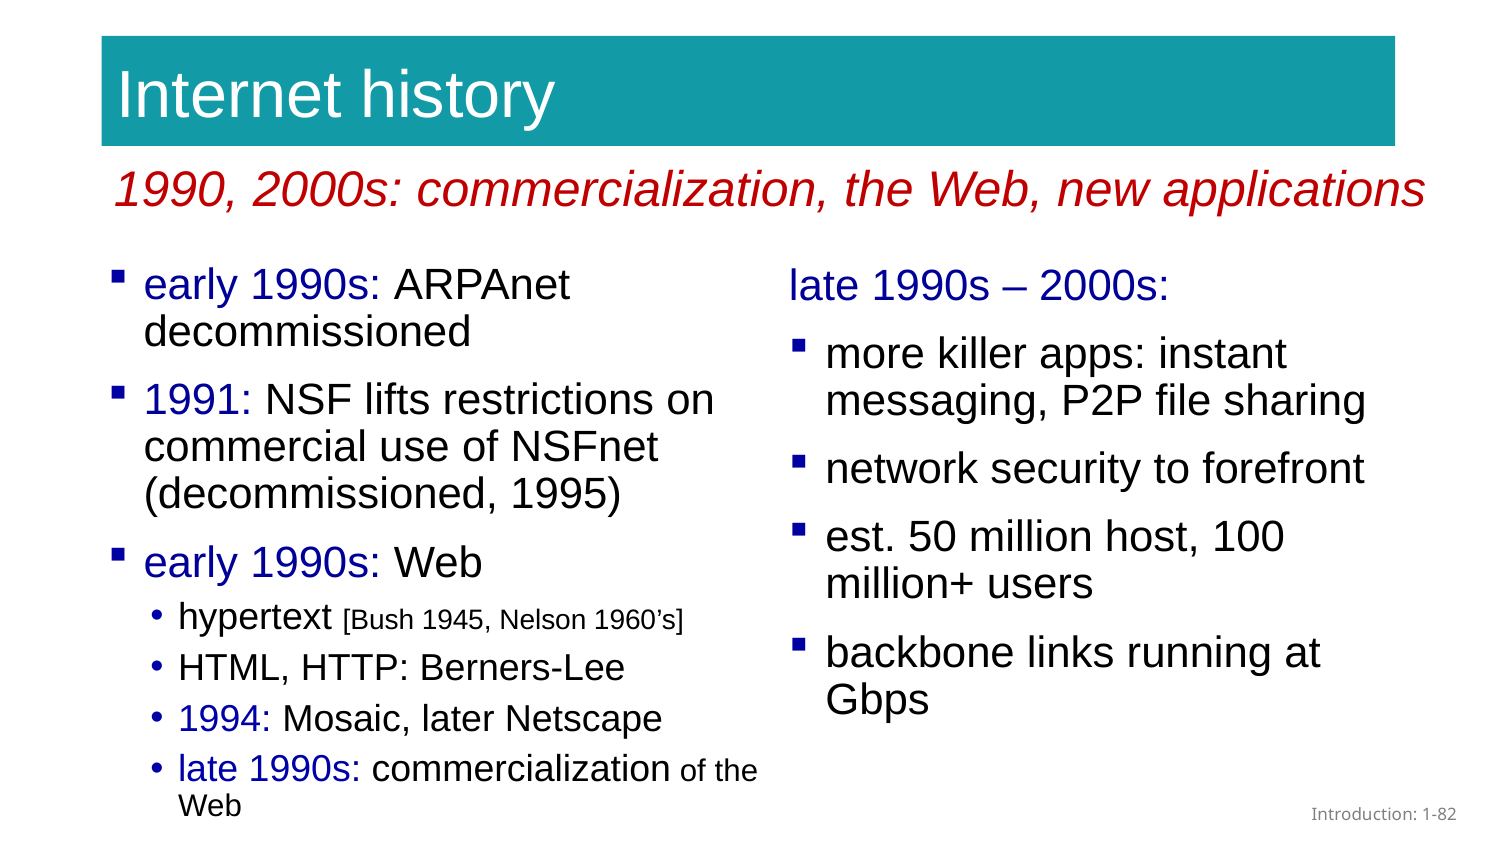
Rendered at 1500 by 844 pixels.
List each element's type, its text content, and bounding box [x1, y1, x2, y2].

text_box 1990, 2000s: commercialization, the Web, new applications [99, 149, 1442, 225]
title Internet history [101, 35, 1396, 146]
slide_number Introduction: 1-82 [1134, 792, 1472, 838]
text_box early 1990s: ARPAnet decommissioned 1991: NSF lifts restrictions on commercial use of NSFnet (decommissioned, 1995) early 1990s: Web hypertext [Bush 1945, Nelson 1960’s] HTML, HTTP: Berners-Lee 1994: Mosaic, later Netscape late 1990s: commercialization of the Web [96, 255, 784, 836]
text_box late 1990s – 2000s: more killer apps: instant messaging, P2P file sharing network security to forefront est. 50 million host, 100 million+ users backbone links running at Gbps [756, 256, 1443, 792]
